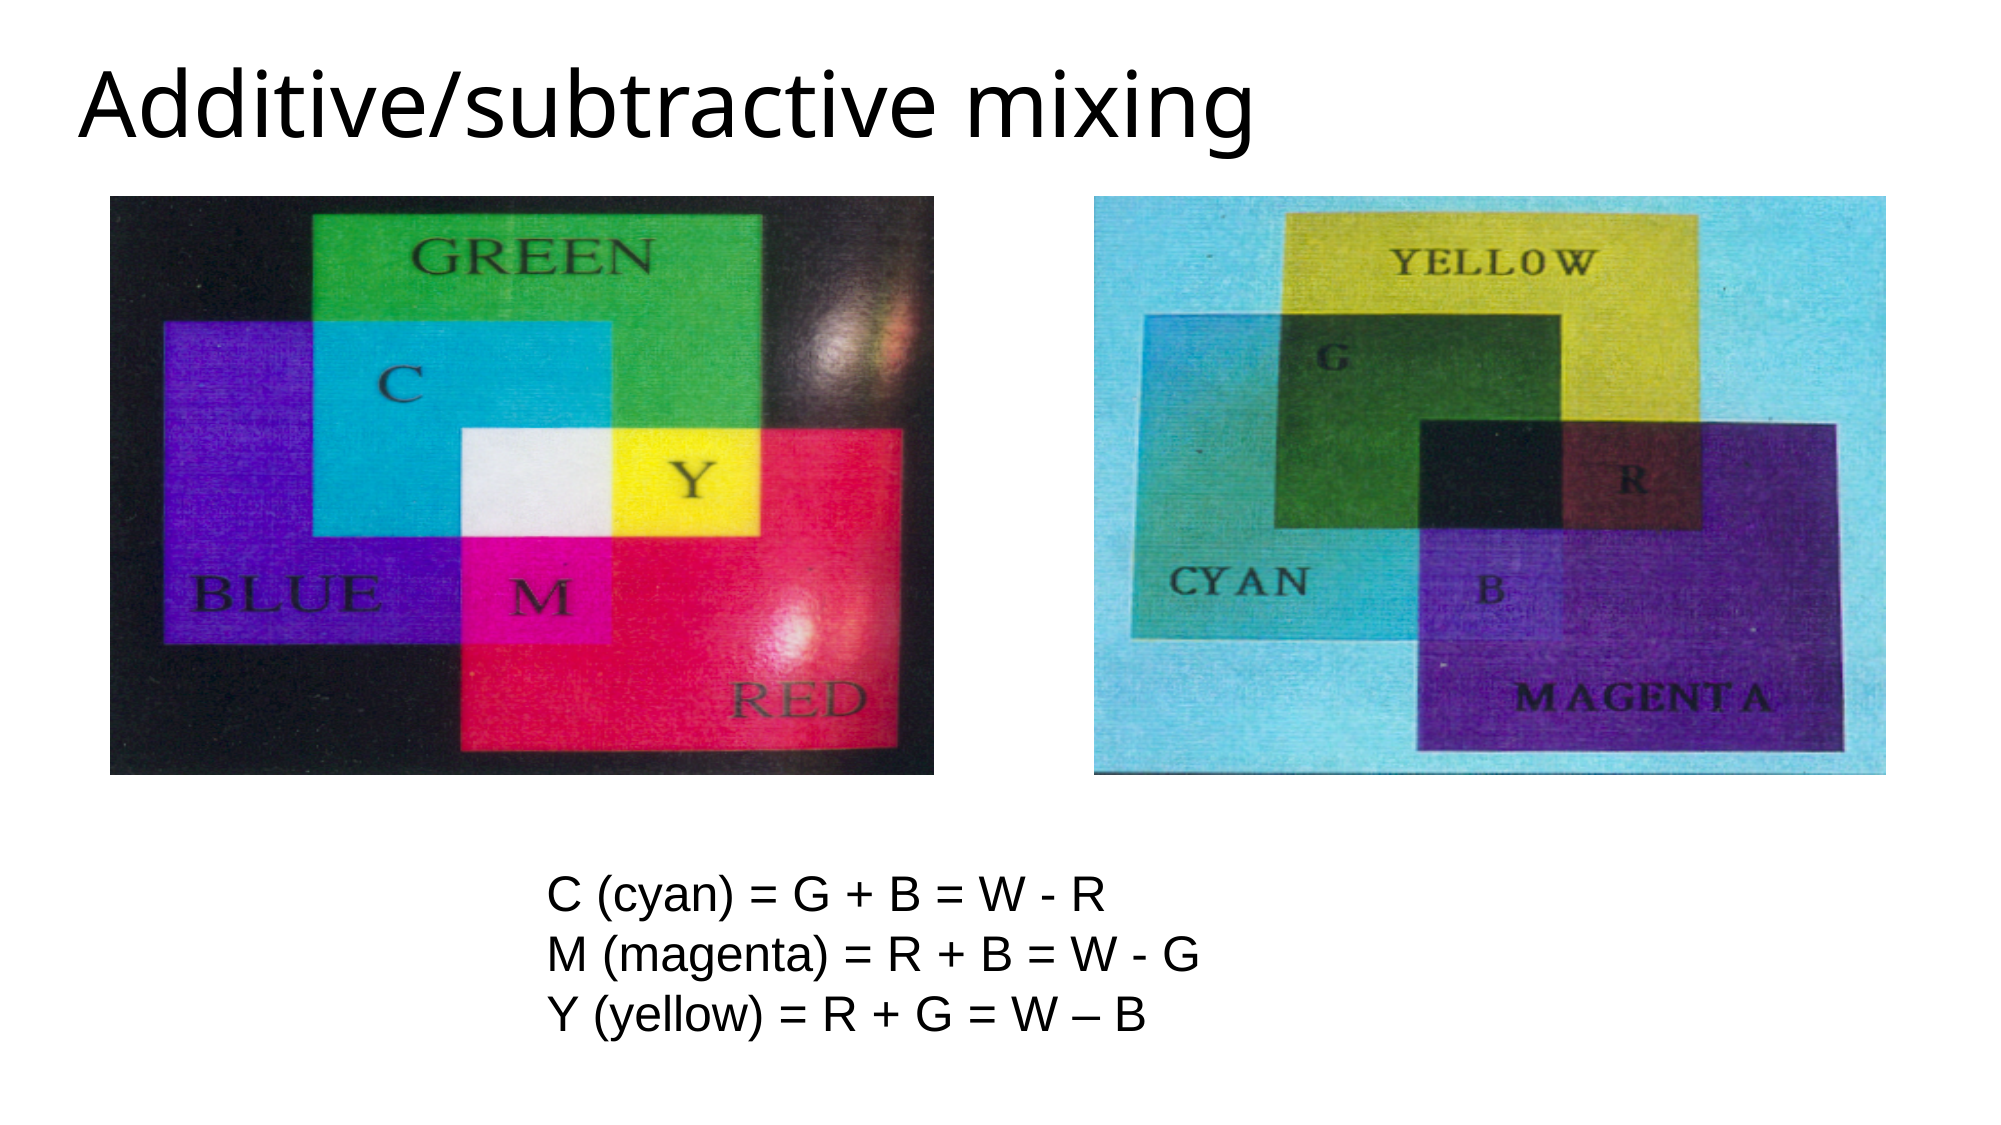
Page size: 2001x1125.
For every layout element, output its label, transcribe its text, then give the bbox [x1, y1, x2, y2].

title Additive/subtractive mixing [63, 44, 1764, 170]
text_box C (cyan) = G + B = W - R M (magenta) = R + B = W - G Y (yellow) = R + G = W – B [531, 853, 1707, 1049]
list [1094, 196, 1886, 775]
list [110, 196, 934, 775]
